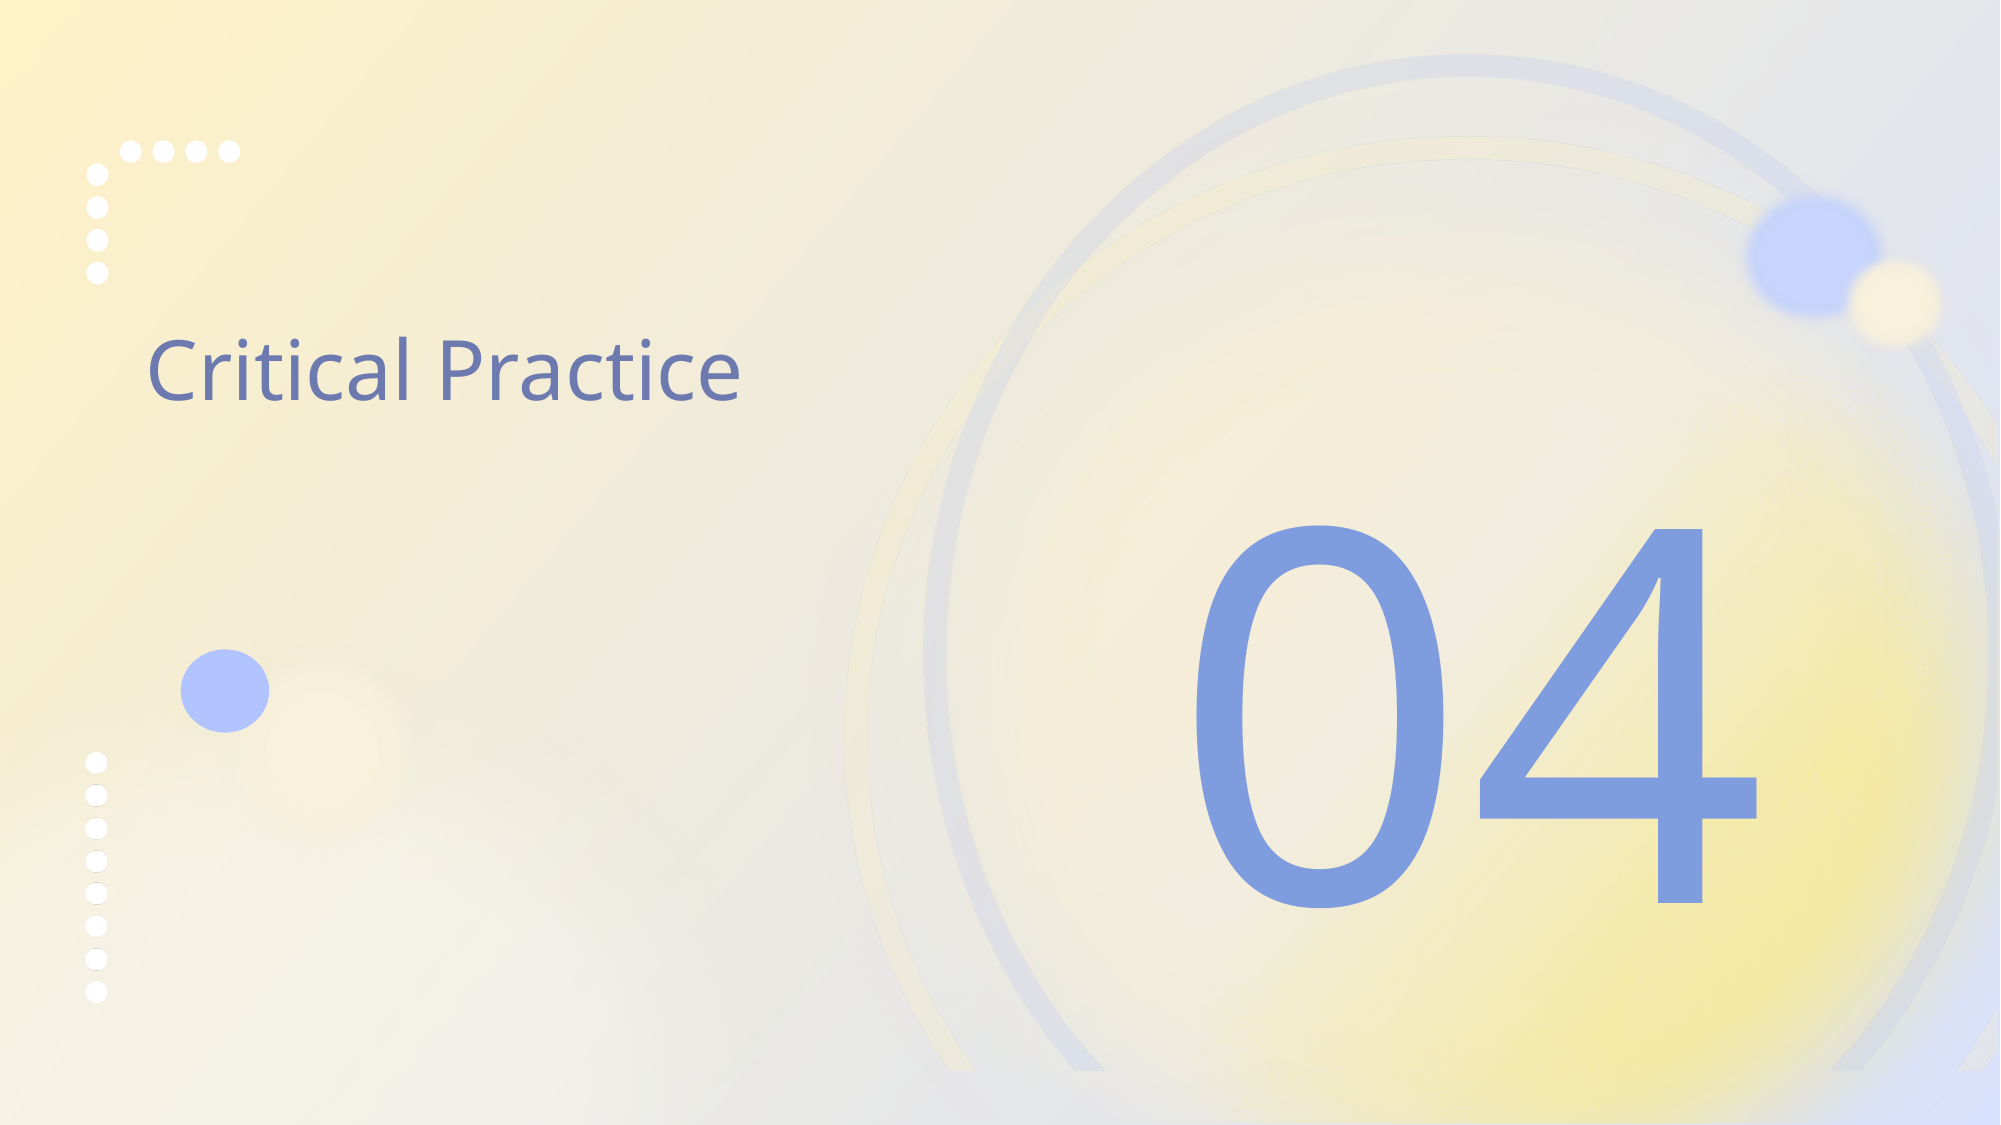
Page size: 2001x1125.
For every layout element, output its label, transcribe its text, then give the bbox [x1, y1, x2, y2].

text_box [218, 140, 241, 163]
text_box [152, 140, 175, 163]
text_box [185, 140, 208, 163]
text_box [86, 261, 109, 285]
picture [0, 54, 1999, 1125]
text_box [119, 140, 142, 163]
text_box [86, 163, 109, 186]
text_box [86, 229, 109, 252]
text_box Critical Practice [130, 309, 808, 425]
text_box [86, 196, 109, 219]
